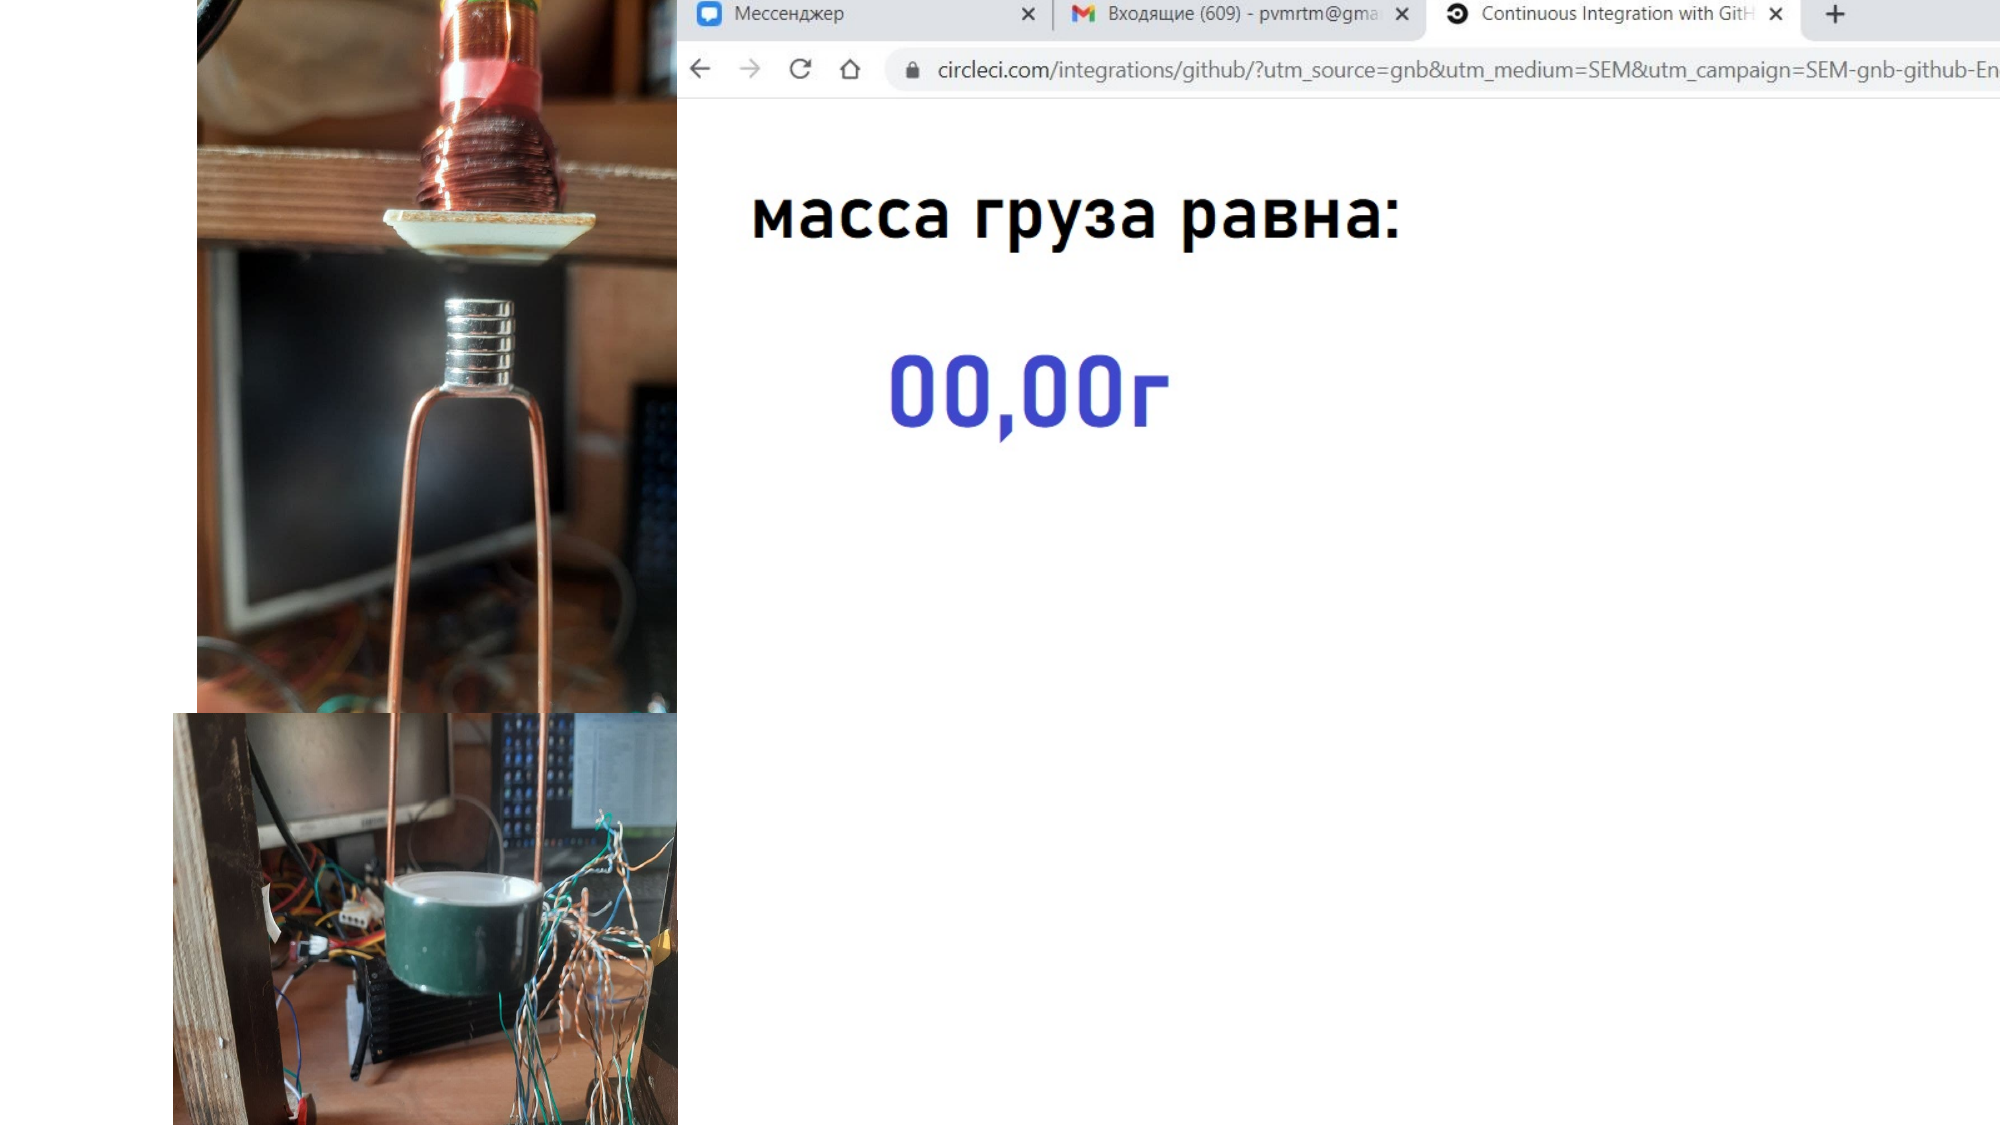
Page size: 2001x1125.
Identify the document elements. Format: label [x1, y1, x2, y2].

picture [173, 0, 2000, 1125]
list [197, 0, 677, 713]
